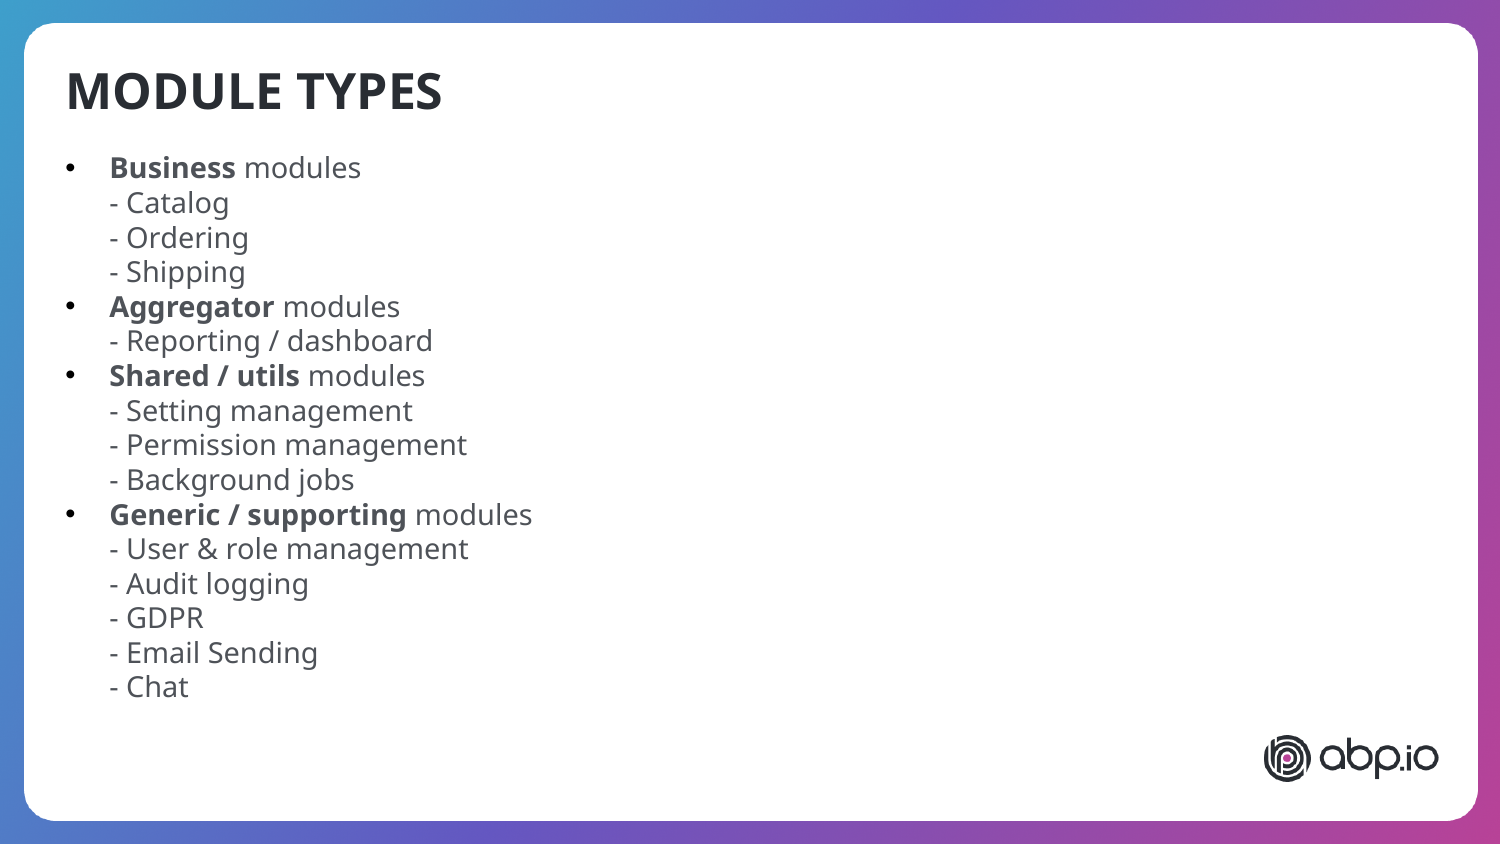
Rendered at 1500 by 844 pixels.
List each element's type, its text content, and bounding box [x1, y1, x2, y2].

text_box Business modules - Catalog - Ordering - Shipping Aggregator modules - Reporting / dashboard Shared / utils modules - Setting management - Permission management - Background jobs Generic / supporting modules - User & role management - Audit logging - GDPR - Email Sending - Chat [50, 135, 1430, 722]
text_box MODULE TYPES [50, 44, 1430, 135]
picture [0, 0, 1500, 844]
